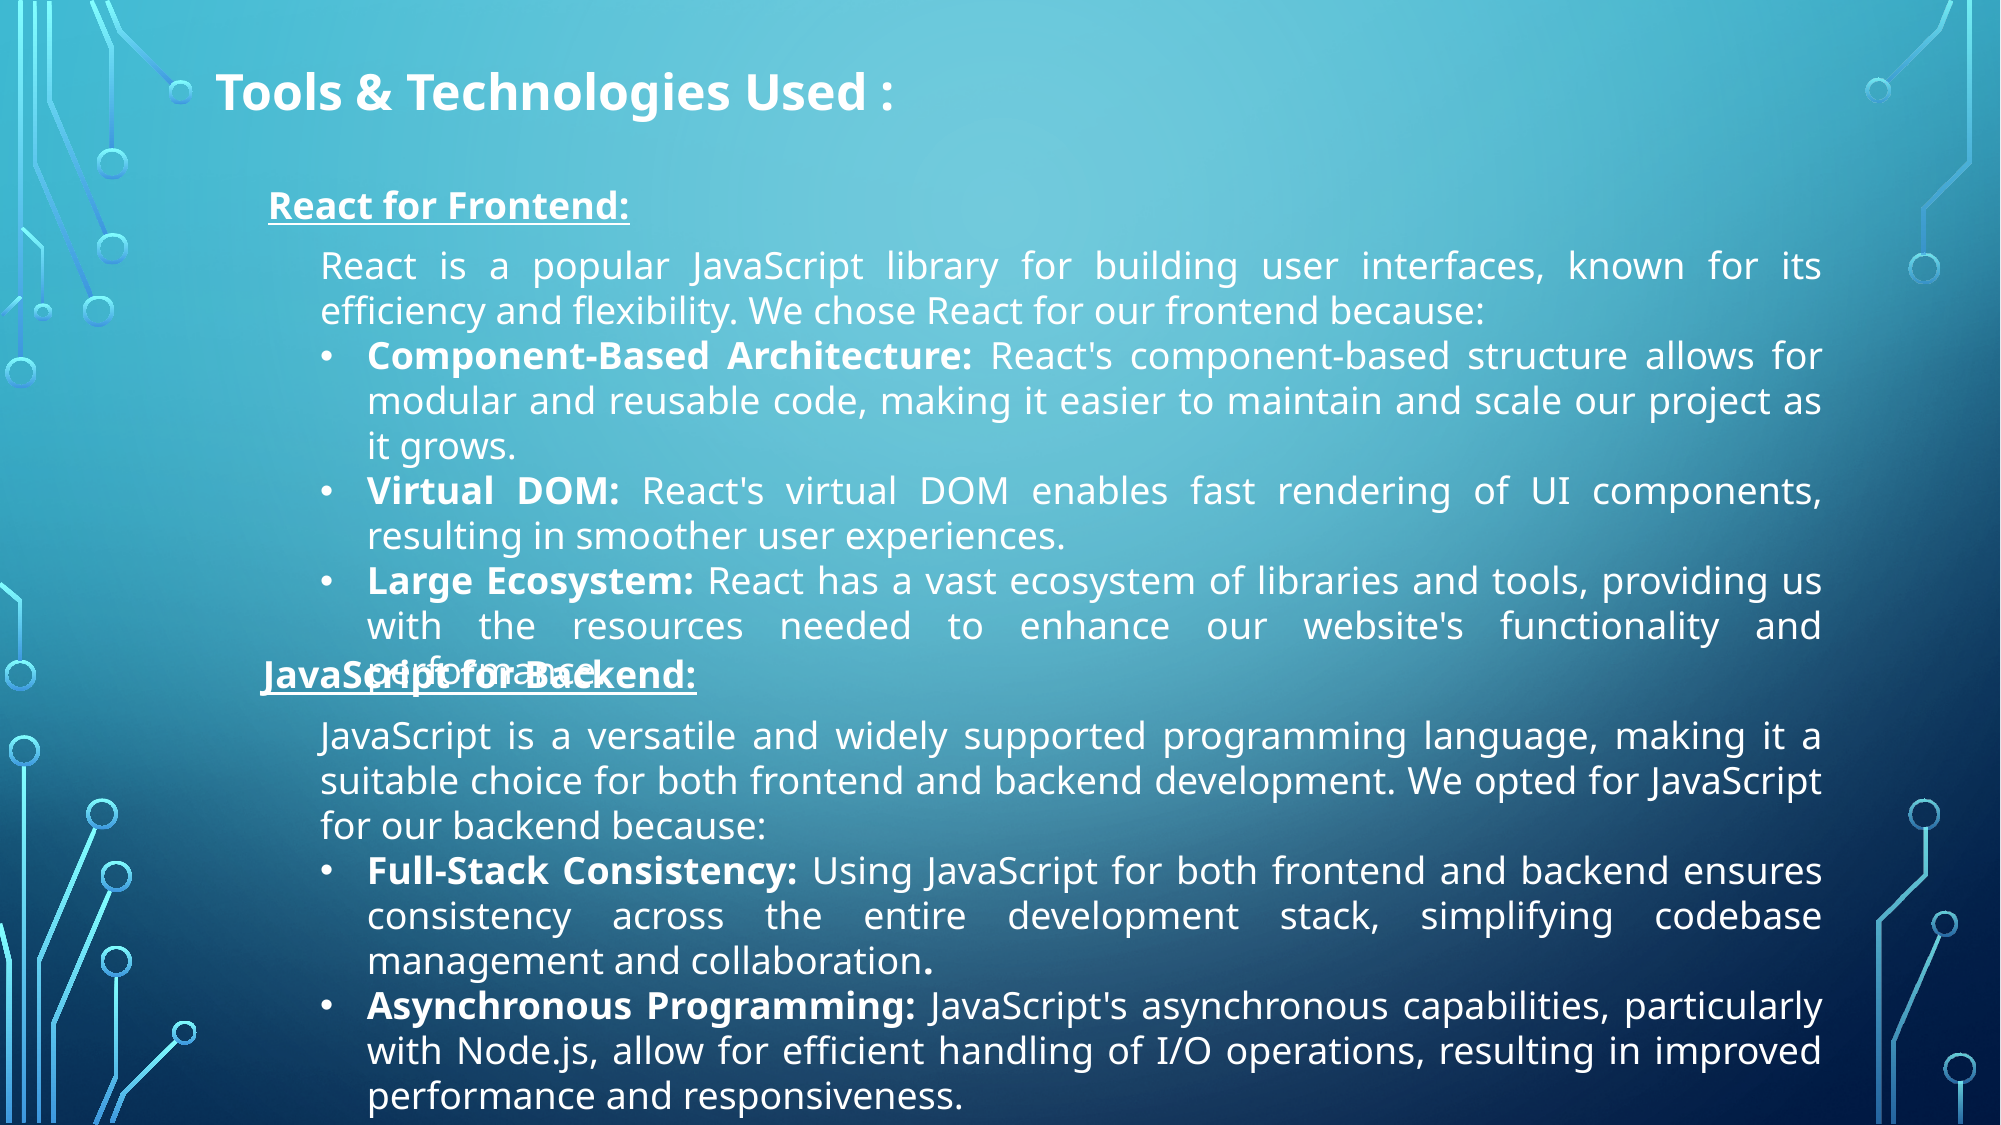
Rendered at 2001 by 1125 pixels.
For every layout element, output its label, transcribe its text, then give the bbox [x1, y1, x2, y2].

text_box Tools & Technologies Used : [187, 53, 911, 129]
text_box JavaScript is a versatile and widely supported programming language, making it a suitable choice for both frontend and backend development. We opted for JavaScript for our backend because: Full-Stack Consistency: Using JavaScript for both frontend and backend ensures consistency across the entire development stack, simplifying codebase management and collaboration. Asynchronous Programming: JavaScript's asynchronous capabilities, particularly with Node.js, allow for efficient handling of I/O operations, resulting in improved performance and responsiveness. [305, 704, 1839, 1125]
text_box React is a popular JavaScript library for building user interfaces, known for its efficiency and flexibility. We chose React for our frontend because: Component-Based Architecture: React's component-based structure allows for modular and reusable code, making it easier to maintain and scale our project as it grows. Virtual DOM: React's virtual DOM enables fast rendering of UI components, resulting in smoother user experiences. Large Ecosystem: React has a vast ecosystem of libraries and tools, providing us with the resources needed to enhance our website's functionality and performance. [305, 235, 1839, 700]
text_box React for Frontend: [253, 174, 645, 235]
text_box JavaScript for Backend: [248, 644, 712, 704]
